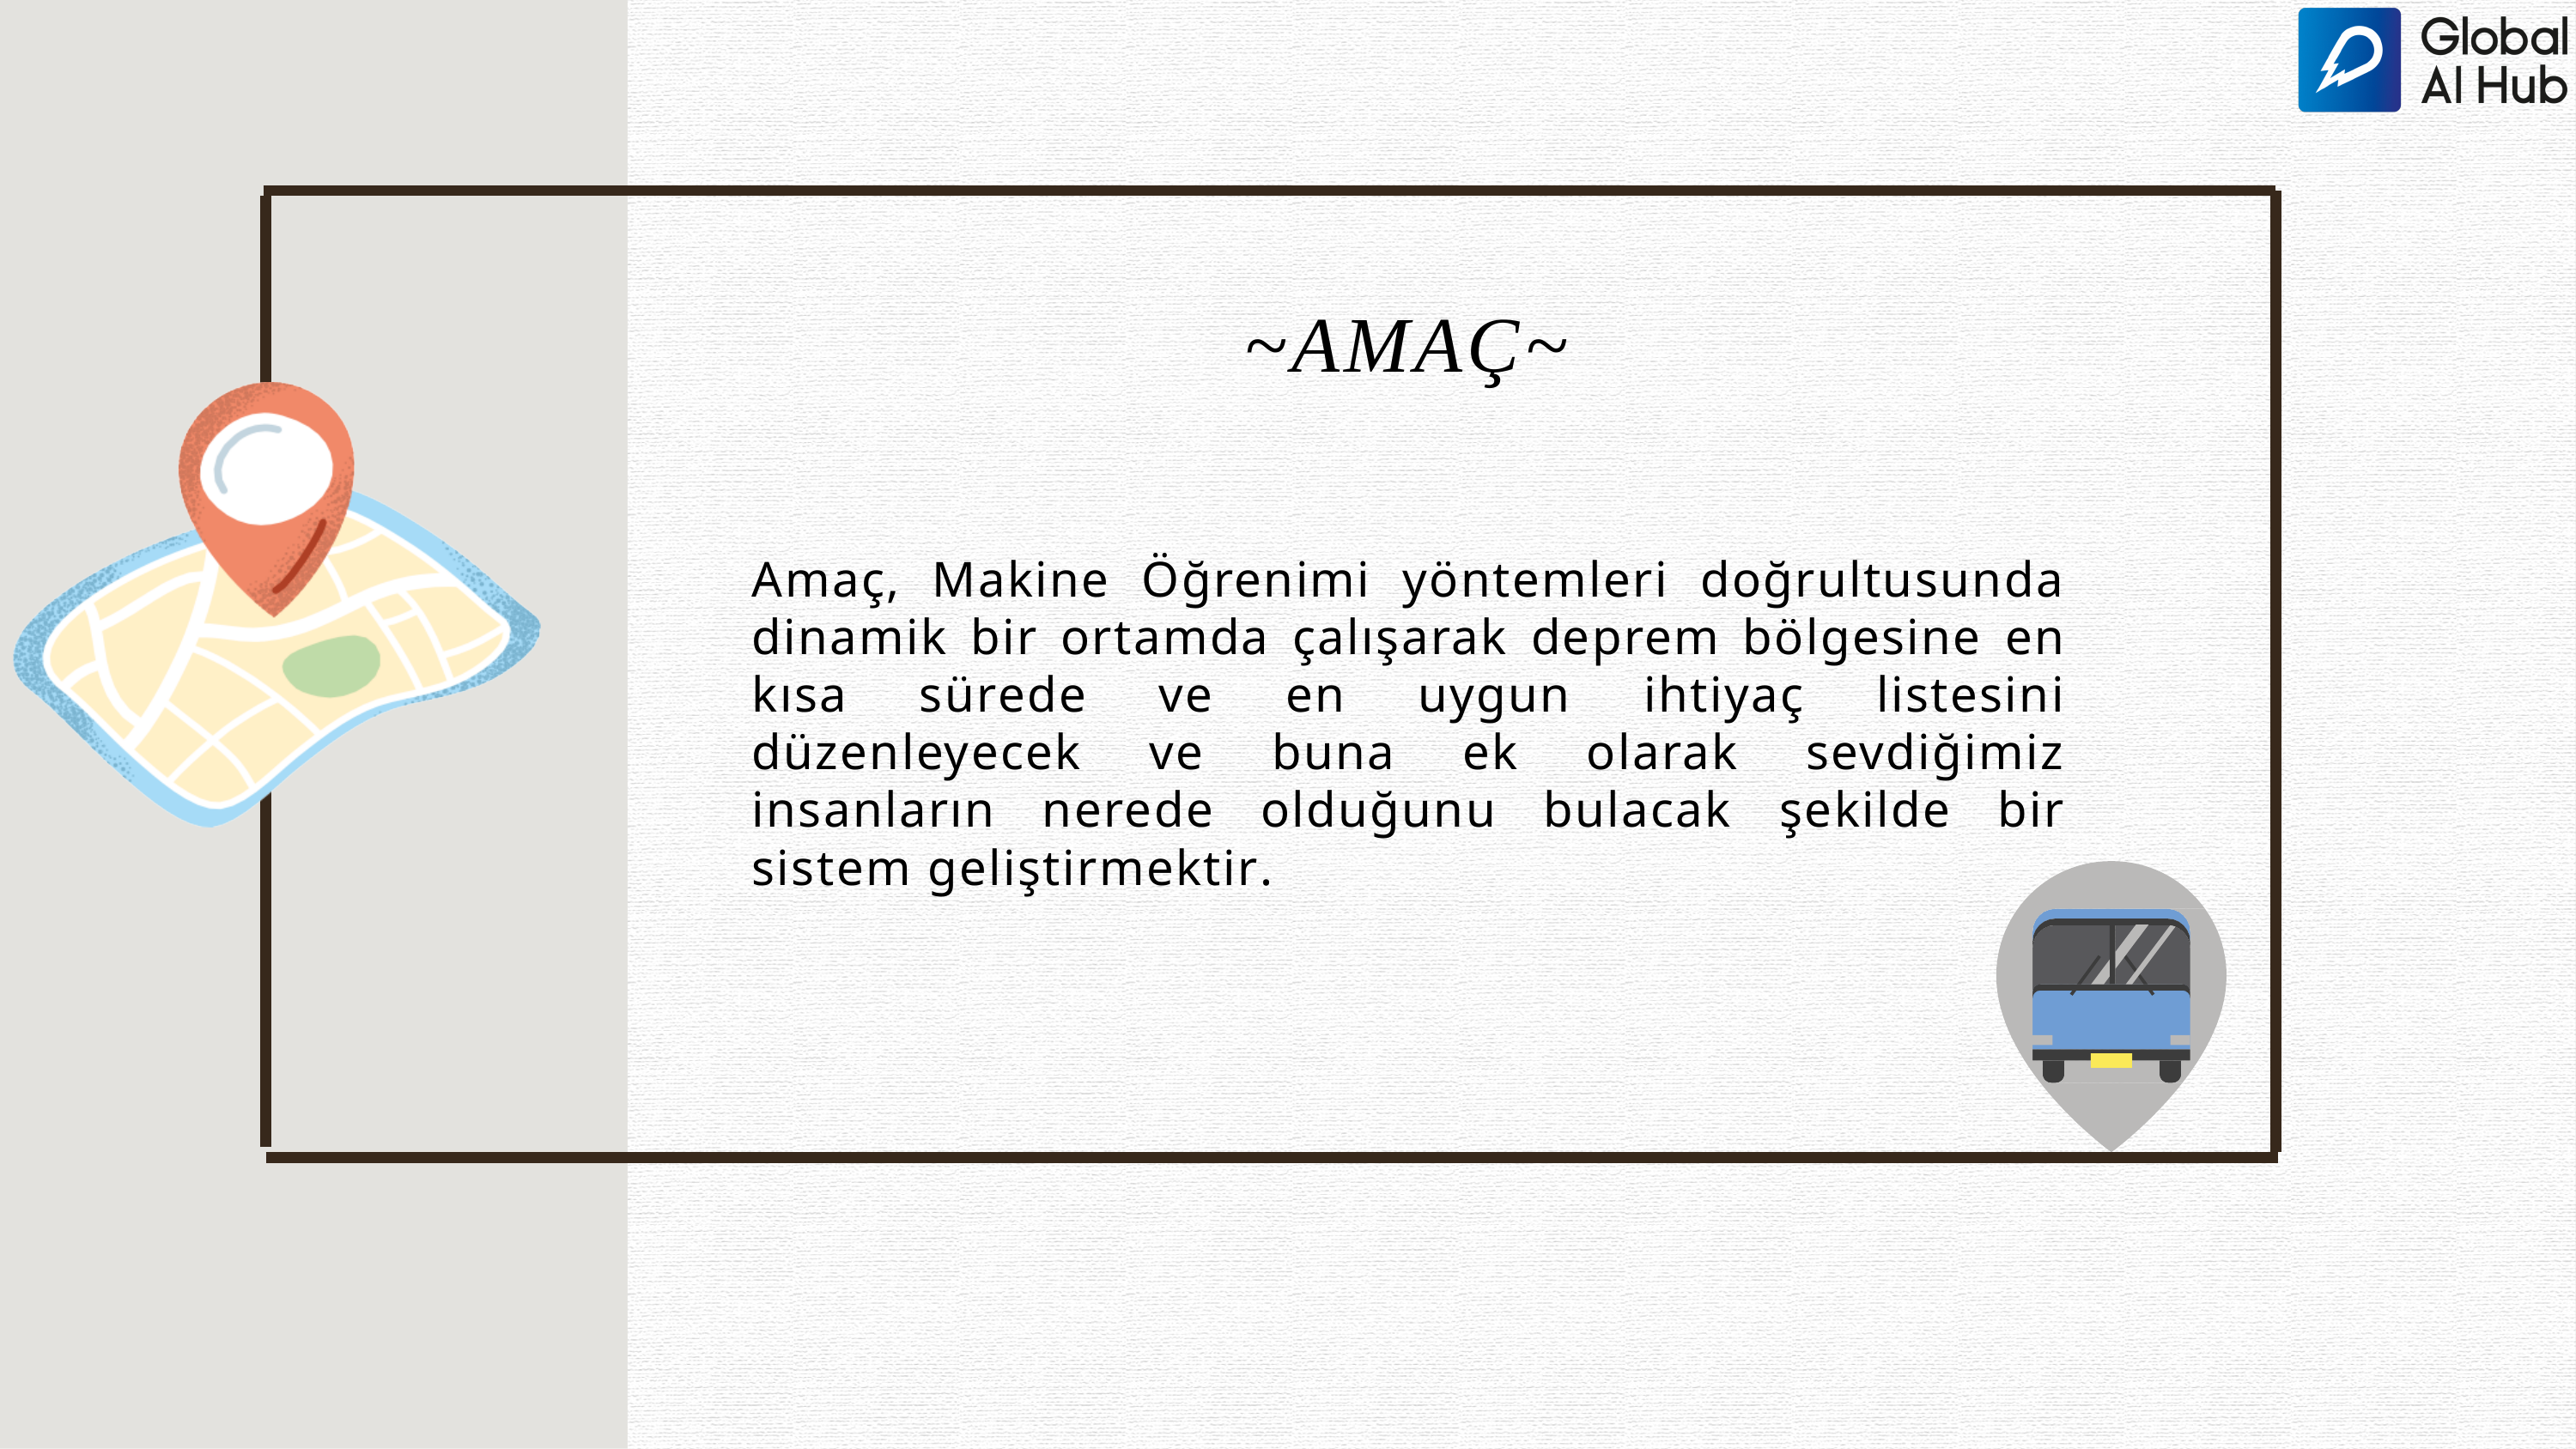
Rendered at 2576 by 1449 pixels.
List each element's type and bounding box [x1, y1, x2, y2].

text_box [13, 382, 257, 828]
picture [2289, 0, 2576, 119]
text_box [263, 0, 2576, 1449]
